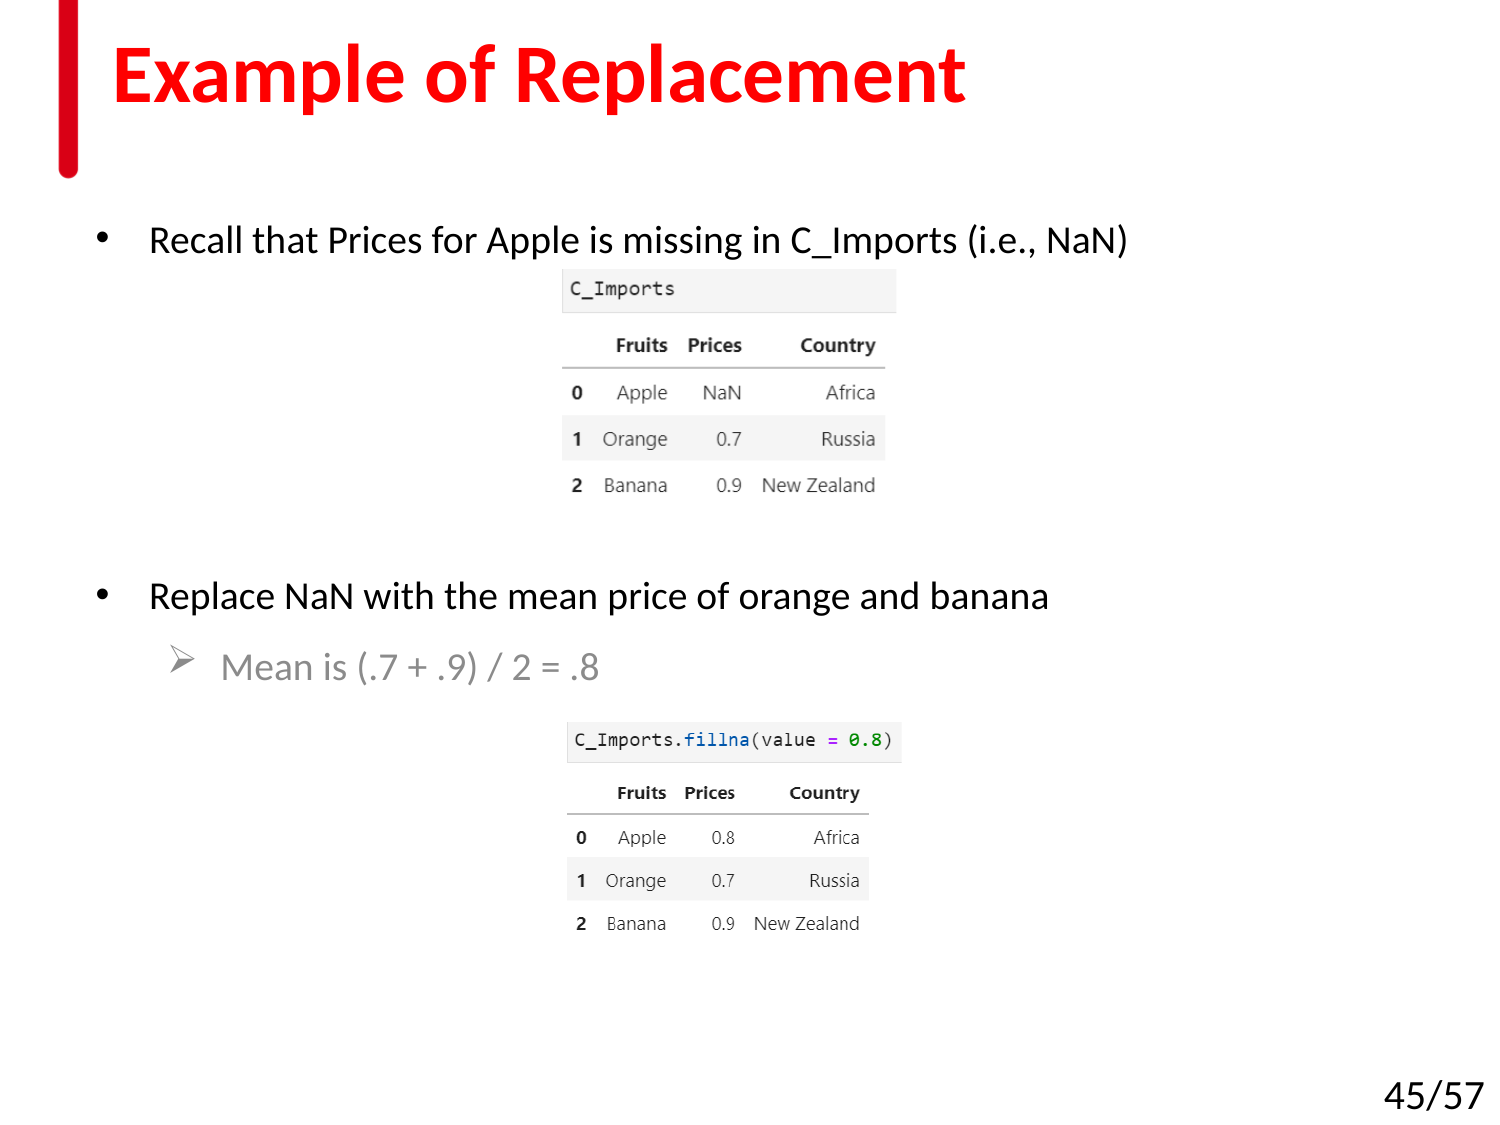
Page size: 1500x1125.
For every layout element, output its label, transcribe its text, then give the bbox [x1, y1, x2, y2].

subtitle Recall that Prices for Apple is missing in C_Imports (i.e., NaN) Replace NaN with the mean price of orange and banana Mean is (.7 + .9) / 2 = .8 [80, 206, 1470, 701]
picture [555, 722, 902, 940]
title Example of Replacement [97, 0, 1500, 138]
picture [555, 269, 897, 500]
picture [57, 0, 81, 200]
